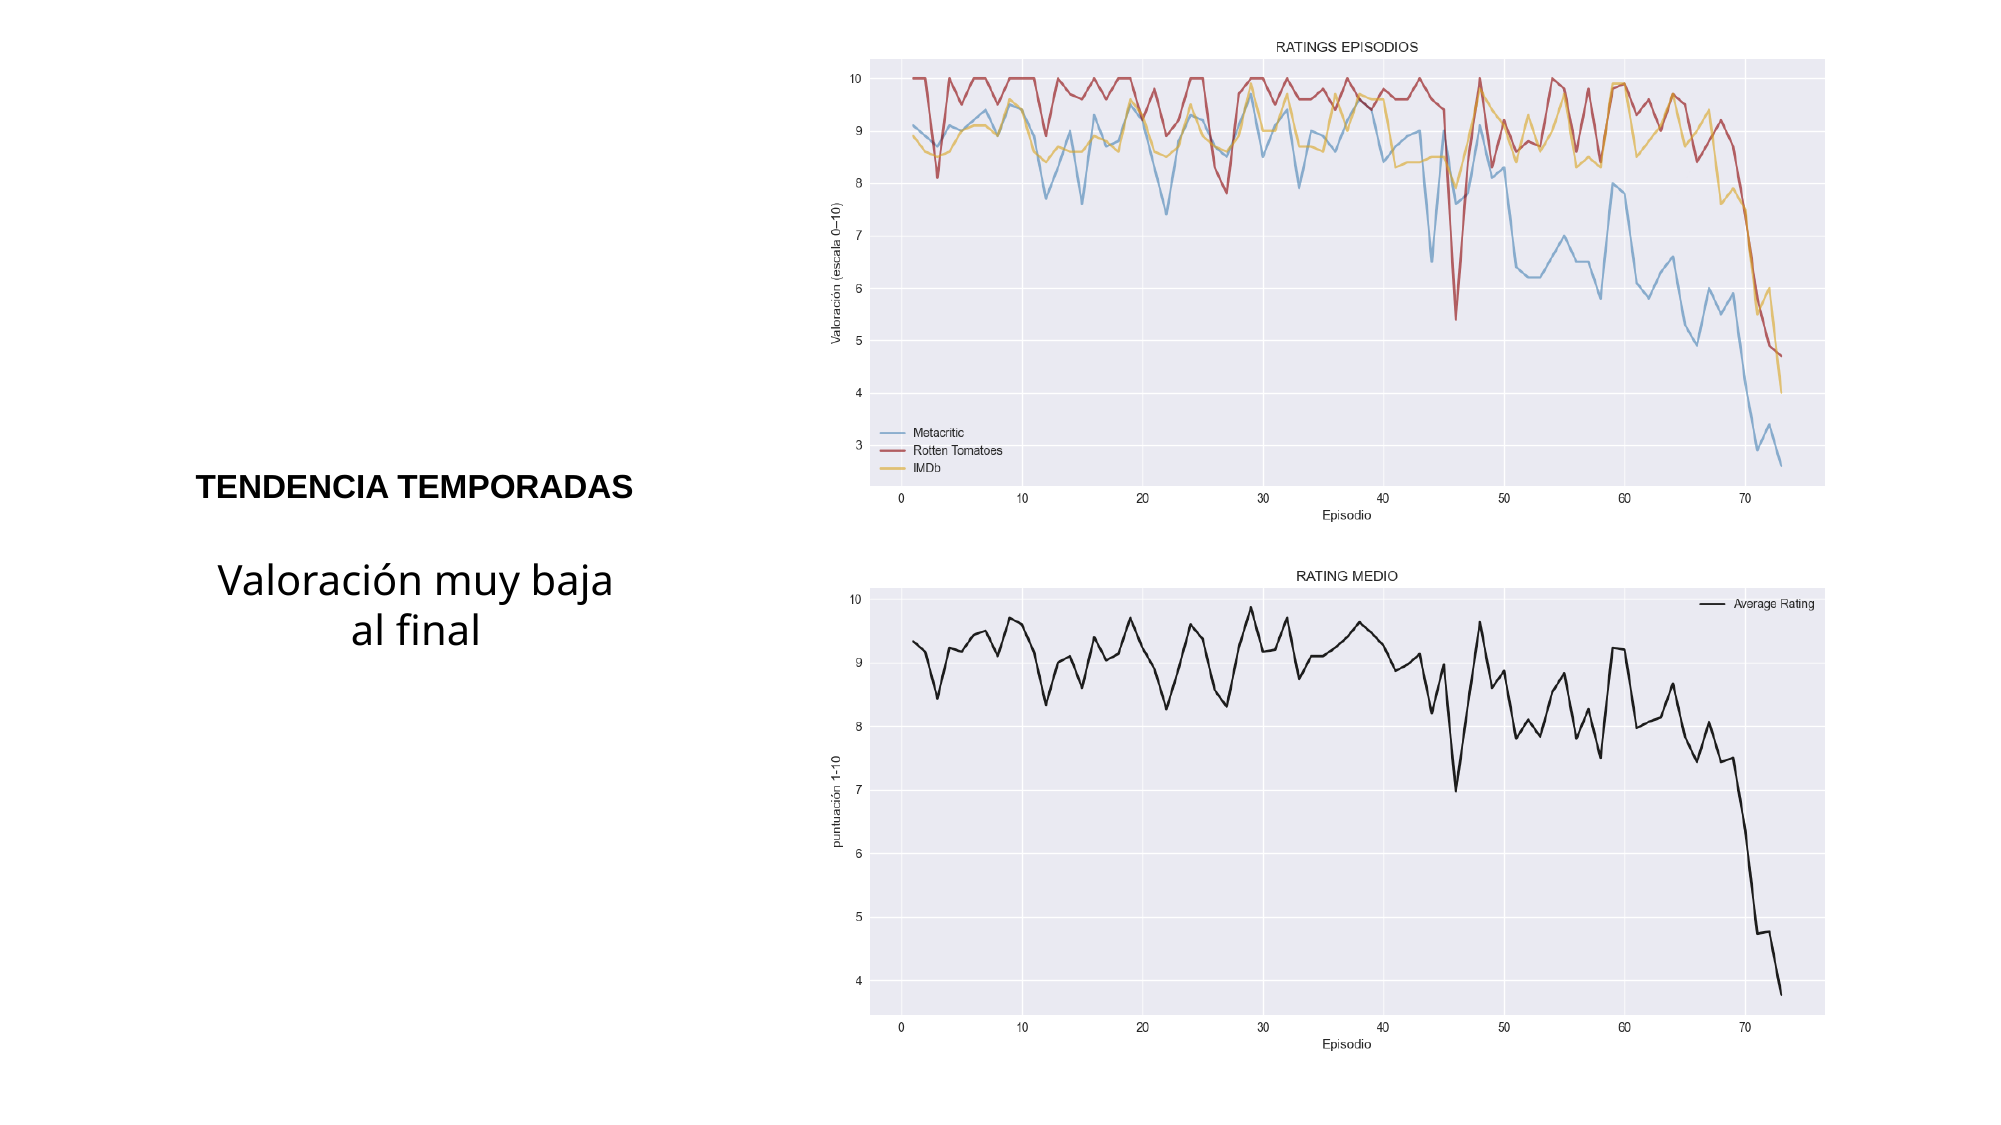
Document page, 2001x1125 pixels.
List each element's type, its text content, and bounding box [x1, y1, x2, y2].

picture [822, 561, 1832, 1060]
picture [822, 32, 1832, 530]
text_box Valoración muy baja al final [190, 546, 641, 662]
text_box TENDENCIA TEMPORADAS [14, 457, 816, 513]
